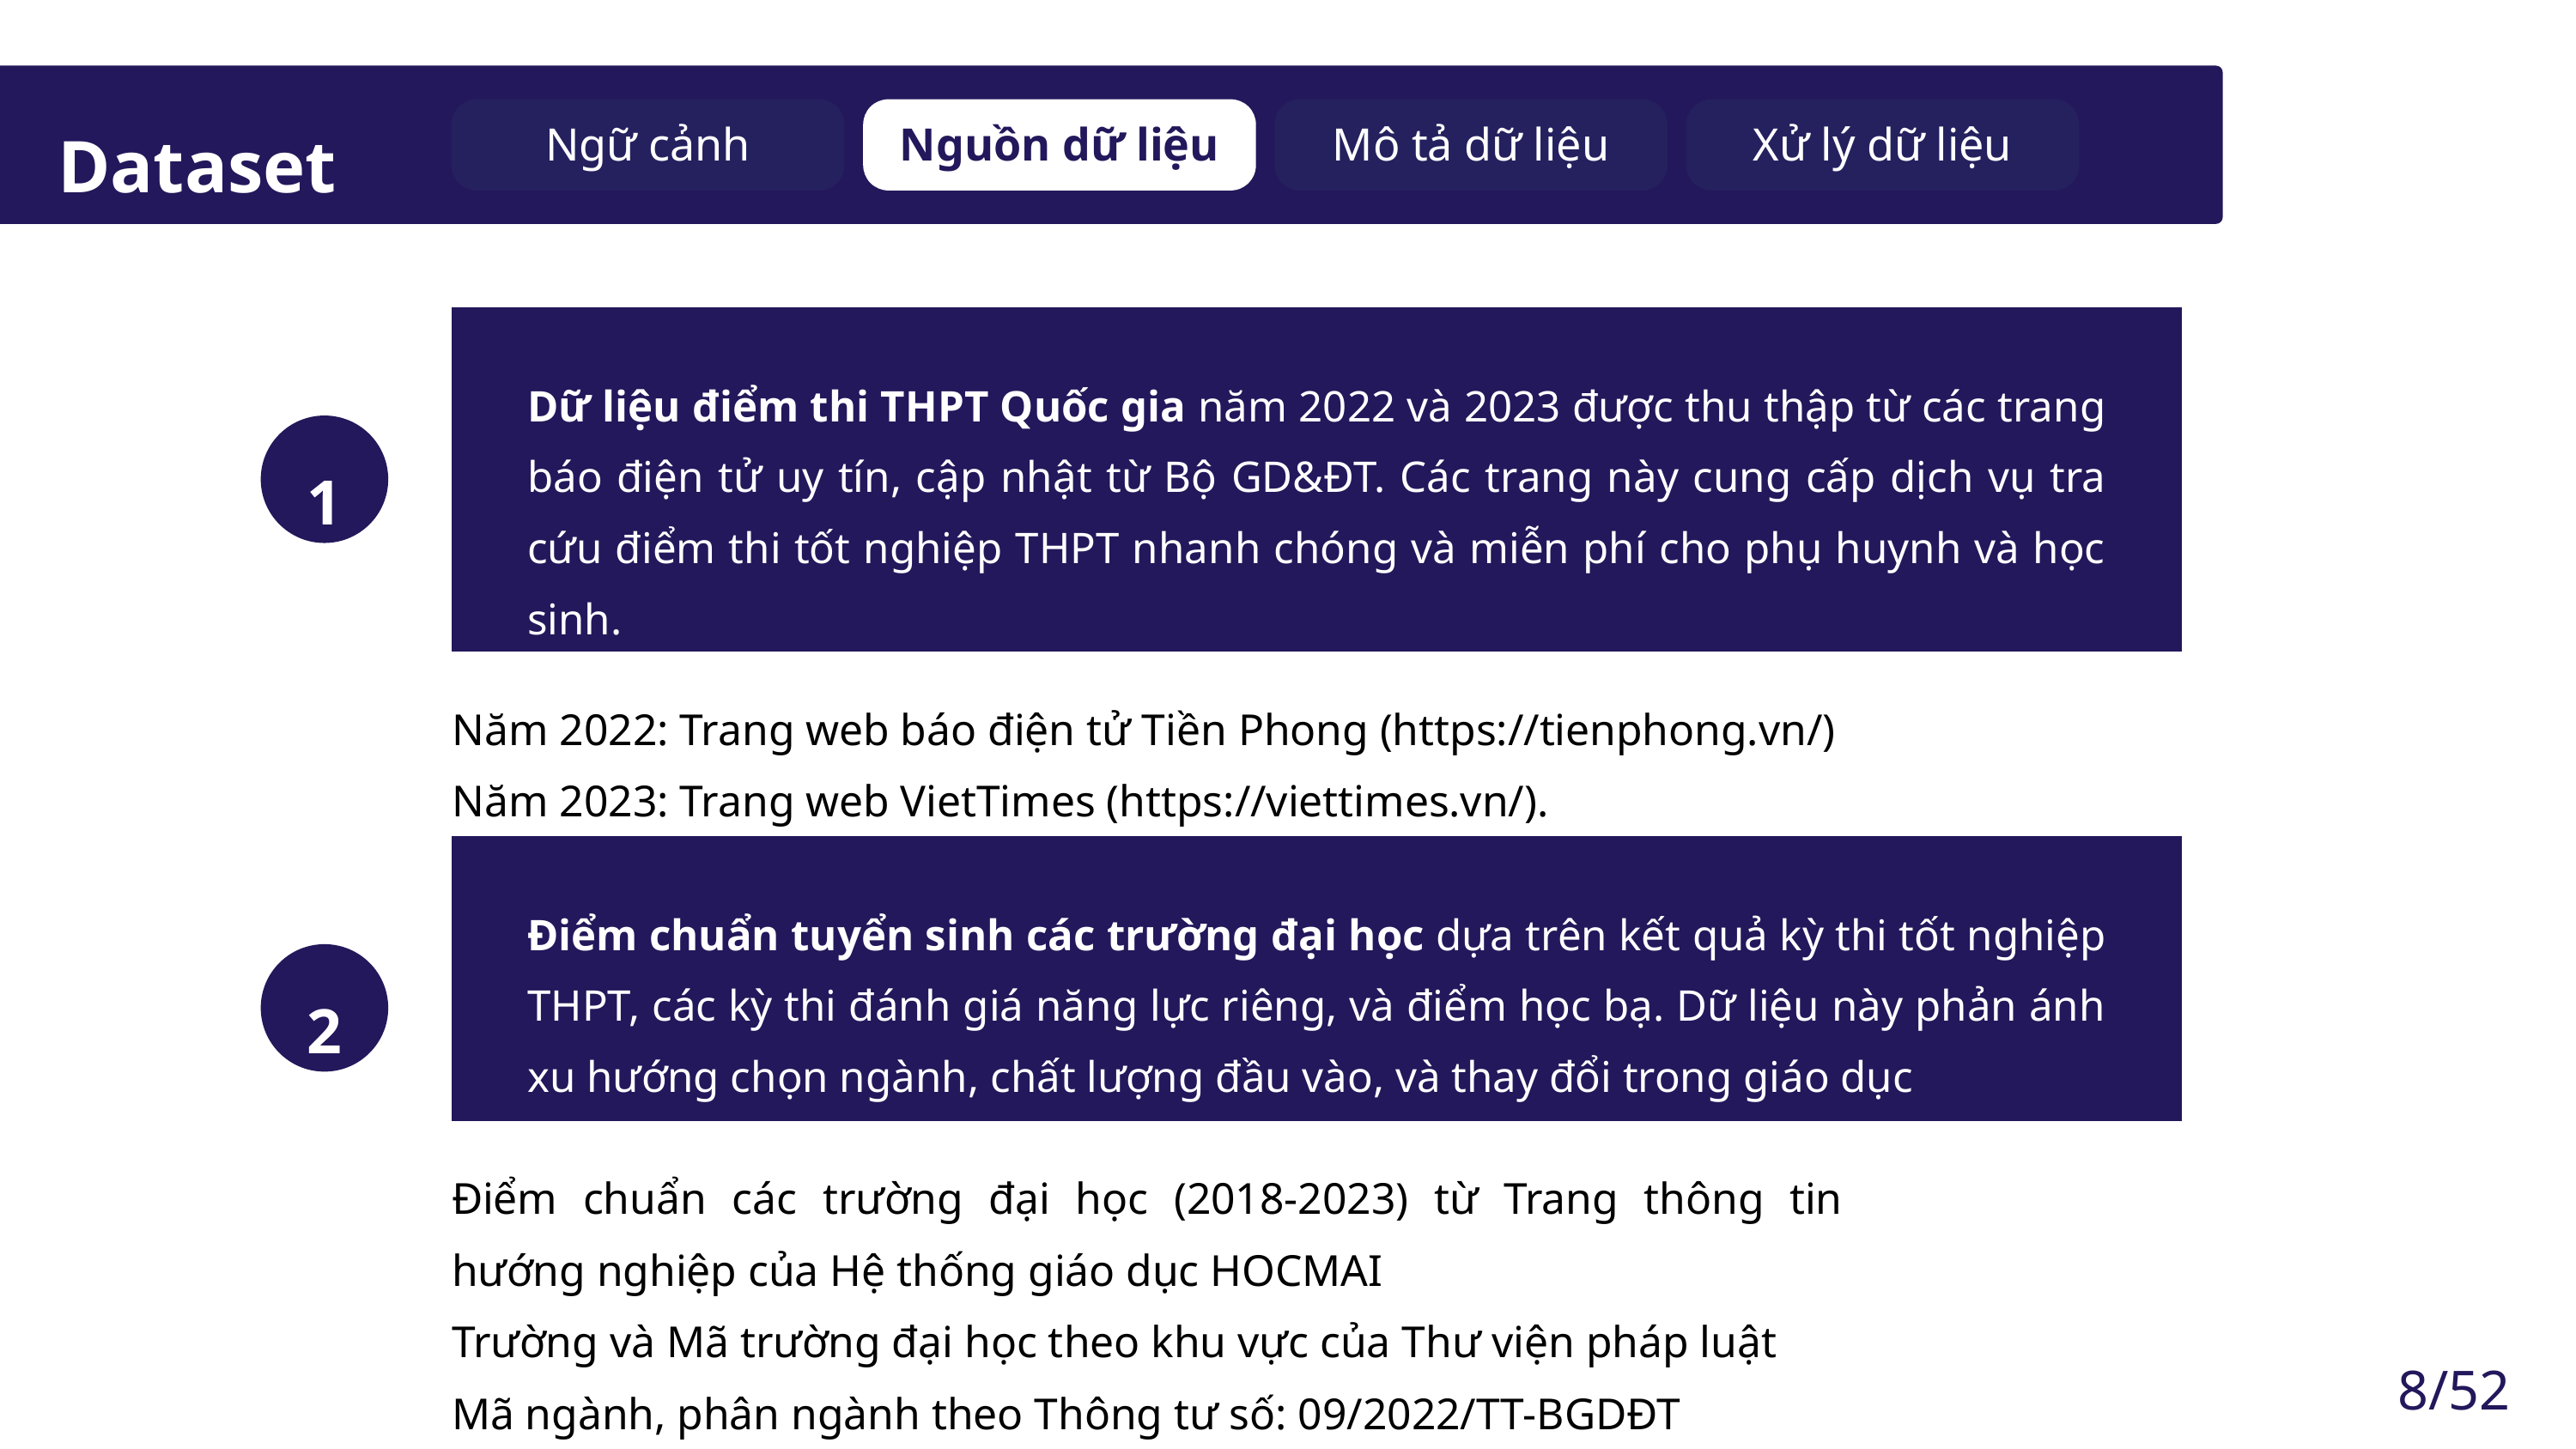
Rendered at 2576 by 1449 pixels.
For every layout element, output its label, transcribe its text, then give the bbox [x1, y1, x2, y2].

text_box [452, 287, 2183, 652]
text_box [451, 73, 845, 191]
text_box 8/52 [2117, 1333, 2511, 1422]
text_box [452, 815, 2183, 1122]
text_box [1274, 73, 1668, 191]
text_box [1686, 73, 2080, 191]
text_box Năm 2022: Trang web báo điện tử Tiền Phong (https://tienphong.vn/) Năm 2023: Trang web VietTimes (https://viettimes.vn/). [452, 682, 1845, 814]
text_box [862, 73, 1256, 191]
text_box Điểm chuẩn các trường đại học (2018-2023) từ Trang thông tin hướng nghiệp của Hệ thống giáo dục HOCMAI Trường và Mã trường đại học theo khu vực của Thư viện pháp luật Mã ngành, phân ngành theo Thông tư số: 09/2022/TT-BGDĐT [452, 1151, 1844, 1449]
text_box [0, 45, 2223, 225]
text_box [260, 943, 389, 1072]
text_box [260, 415, 389, 543]
